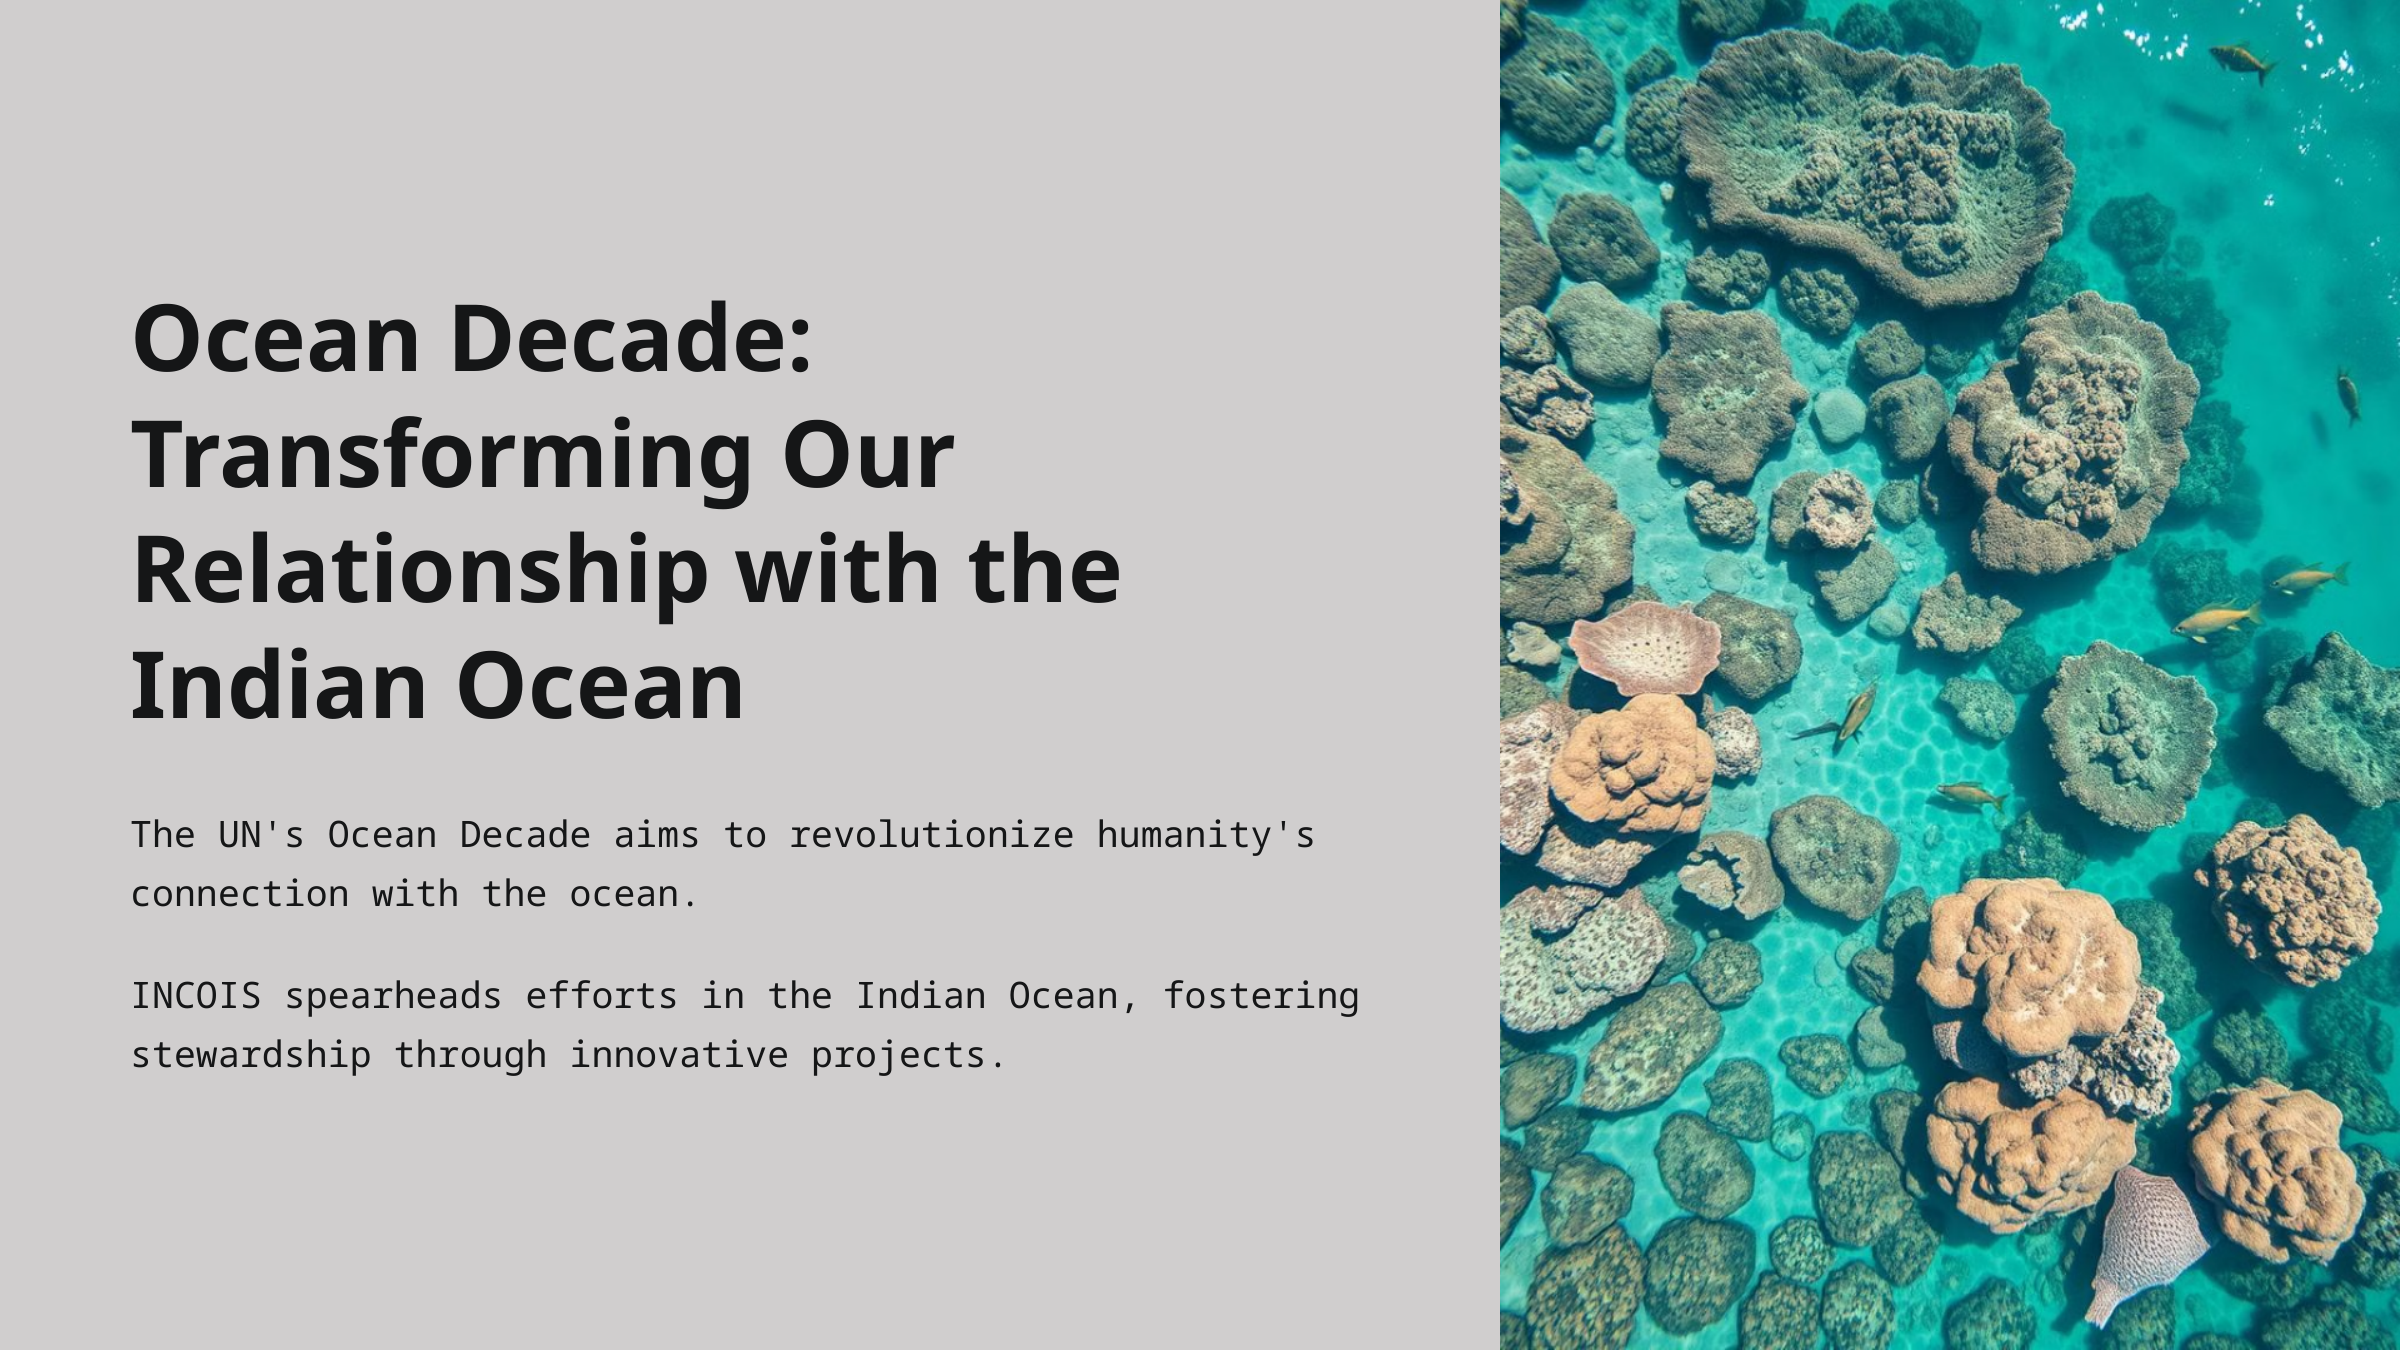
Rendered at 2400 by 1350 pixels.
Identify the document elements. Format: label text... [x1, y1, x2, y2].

text_box The UN's Ocean Decade aims to revolutionize humanity's connection with the ocean. [130, 795, 1370, 915]
picture [1499, 0, 2400, 1350]
picture [1499, 107, 1505, 120]
picture [1499, 860, 1512, 870]
text_box Ocean Decade: Transforming Our Relationship with the Indian Ocean [130, 274, 1370, 740]
text_box INCOIS spearheads efforts in the Indian Ocean, fostering stewardship through innovative projects. [130, 956, 1370, 1076]
